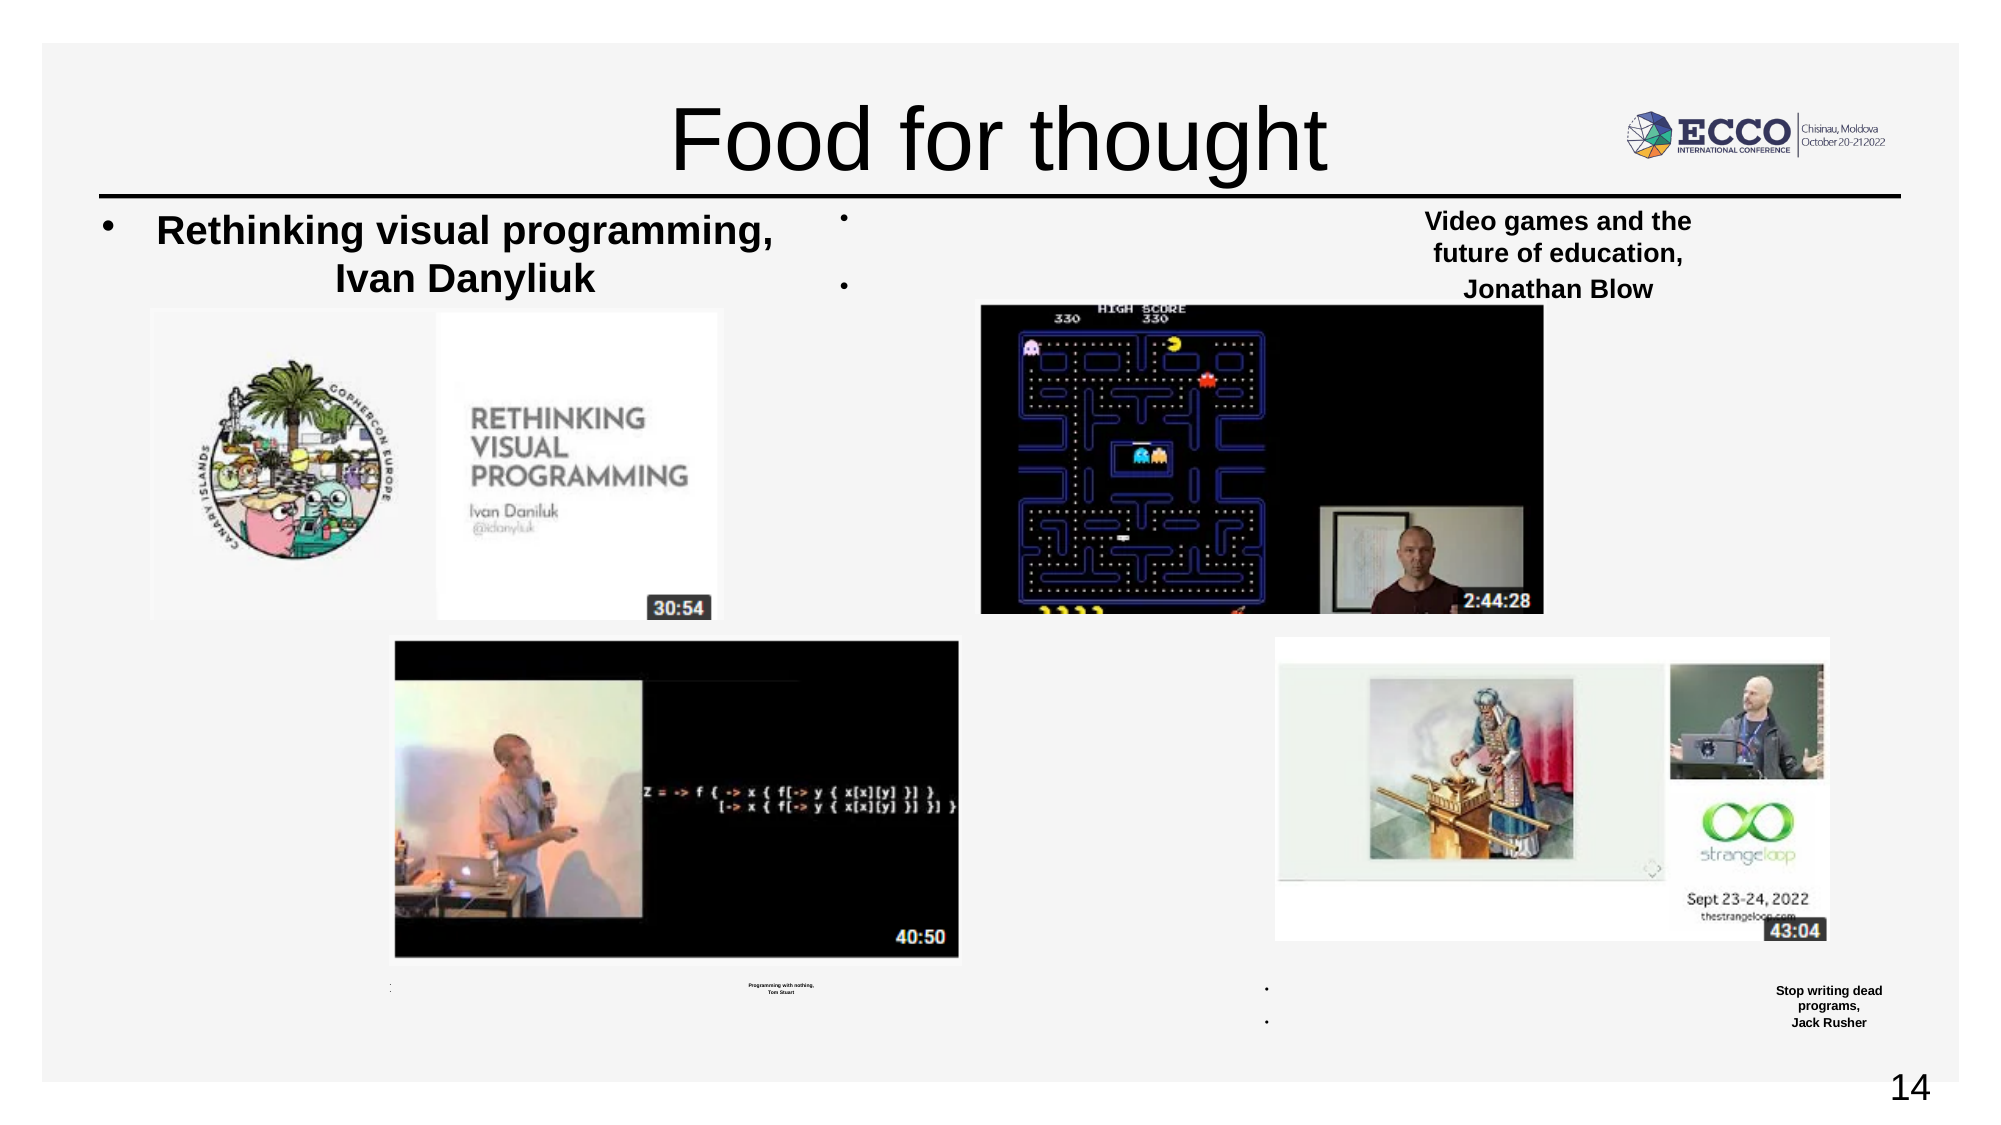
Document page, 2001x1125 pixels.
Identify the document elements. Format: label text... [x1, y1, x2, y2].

text_box Stop writing dead programs, Jack Rusher [1249, 975, 1913, 1088]
text_box Food for thought [99, 73, 1901, 197]
text_box <number> [1874, 1055, 2000, 1125]
text_box Video games and the future of education, Jonathan Blow [824, 196, 1725, 338]
picture [149, 308, 724, 620]
text_box Programming with nothing, Tom Stuart [374, 975, 975, 1088]
picture [974, 299, 1548, 615]
picture [1274, 637, 1830, 941]
text_box Rethinking visual programming, Ivan Danyliuk [37, 196, 824, 309]
picture [389, 635, 962, 966]
